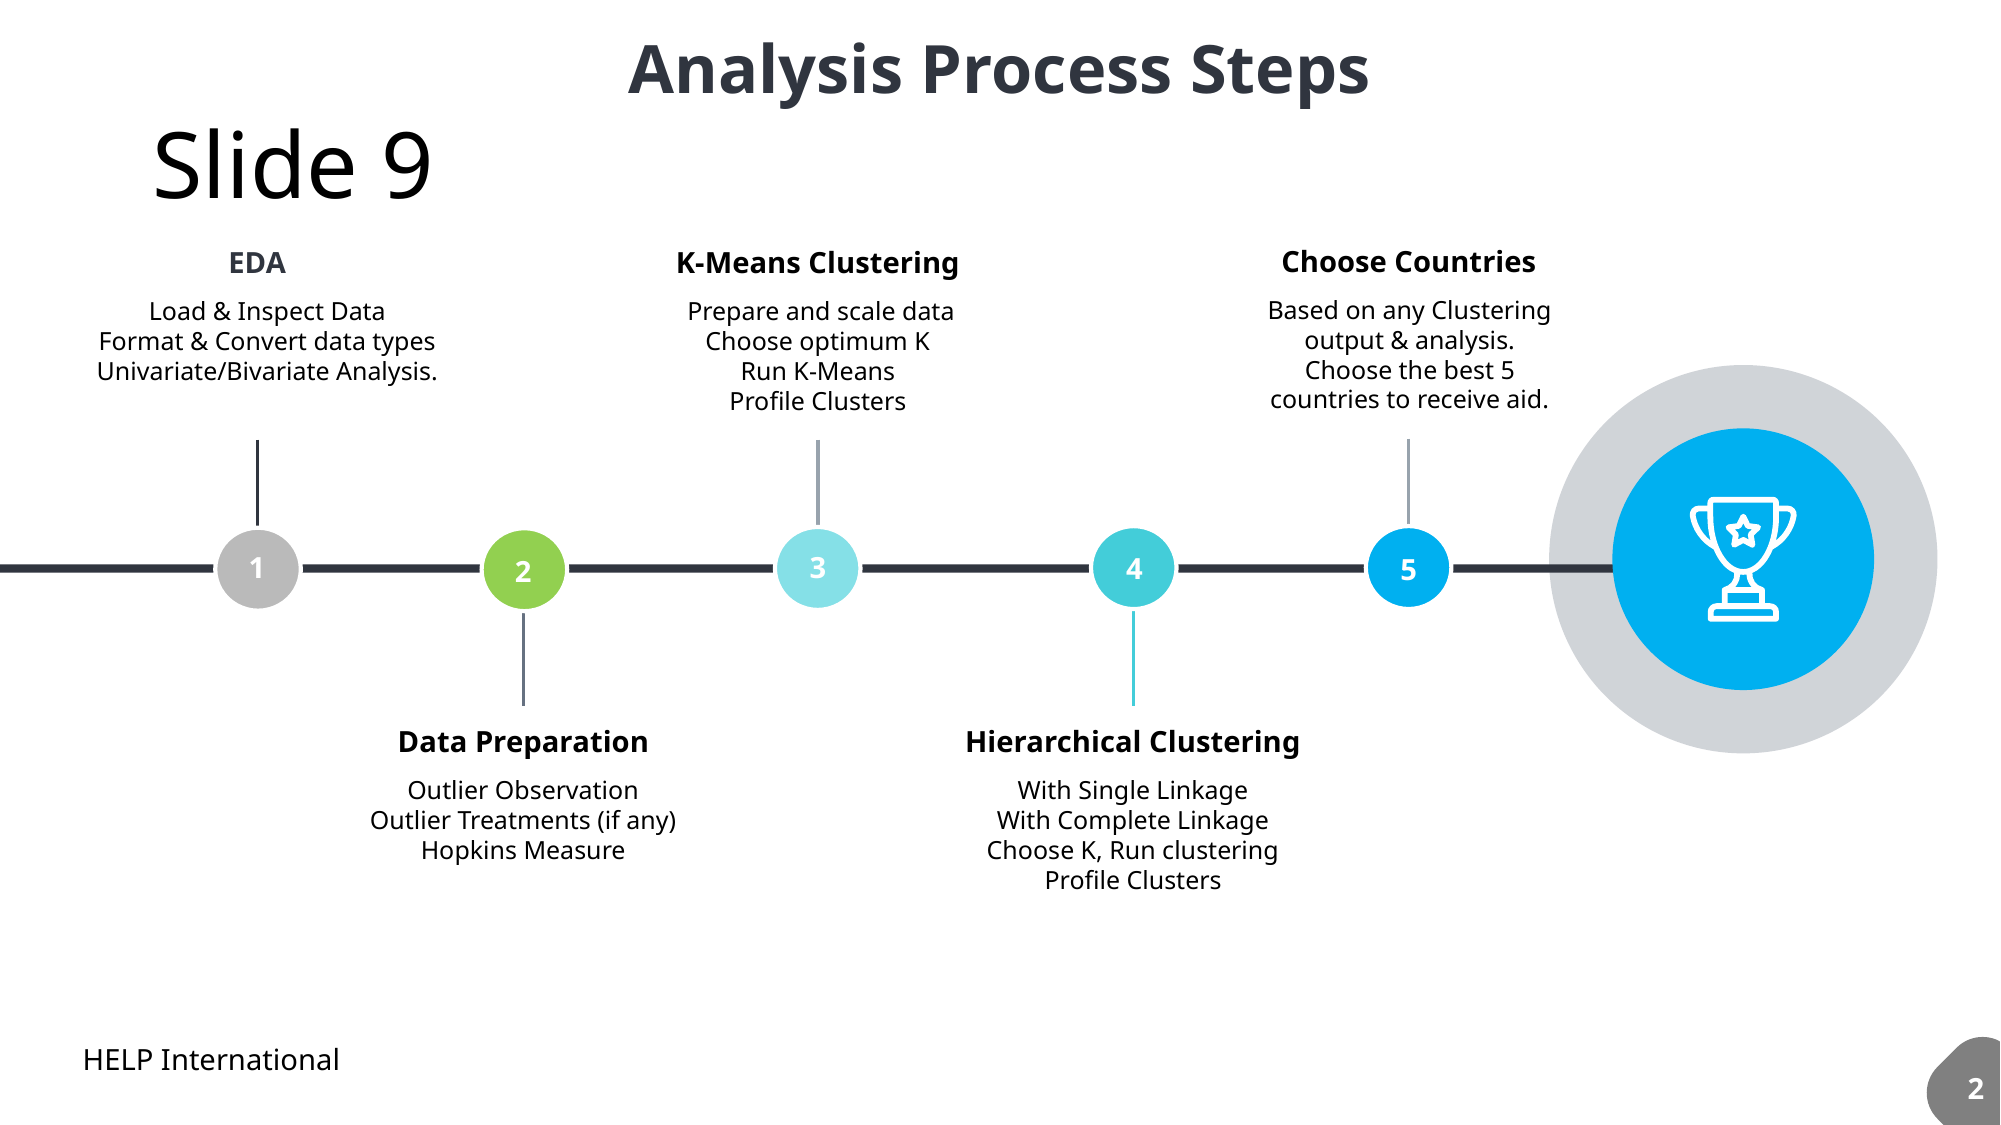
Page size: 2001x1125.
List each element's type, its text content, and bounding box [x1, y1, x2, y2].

text_box [862, 563, 1090, 574]
text_box 3 [809, 549, 827, 585]
text_box 2 [1952, 1063, 2000, 1113]
text_box [568, 563, 774, 574]
text_box Analysis Process Steps [628, 27, 1372, 59]
text_box [1611, 427, 1876, 692]
text_box 4 [1126, 550, 1143, 586]
text_box [1089, 525, 1178, 611]
text_box HELP International [82, 1040, 341, 1076]
text_box [773, 525, 862, 611]
text_box 5 [1400, 551, 1418, 587]
text_box [302, 563, 480, 574]
text_box Outlier Observation Outlier Treatments (if any) Hopkins Measure [346, 774, 700, 865]
text_box [480, 527, 569, 613]
text_box Based on any Clustering output & analysis. Choose the best 5 countries to receive aid. [1251, 294, 1569, 415]
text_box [1689, 496, 1798, 622]
title Slide 9 [137, 59, 1863, 278]
text_box [1178, 563, 1365, 574]
text_box Prepare and scale data Choose optimum K Run K-Means Profile Clusters [641, 295, 995, 415]
text_box [0, 563, 214, 574]
text_box Data Preparation [397, 723, 650, 759]
text_box Load & Inspect Data Format & Convert data types Univariate/Bivariate Analysis. [80, 295, 455, 386]
text_box [1925, 1035, 2000, 1125]
text_box With Single Linkage With Complete Linkage Choose K, Run clustering Profile Clusters [956, 774, 1310, 895]
text_box [214, 526, 302, 612]
text_box [1364, 525, 1453, 611]
text_box Choose Countries [1281, 243, 1537, 279]
text_box 2 [514, 553, 532, 589]
text_box Hierarchical Clustering [965, 723, 1302, 759]
text_box 1 [248, 549, 266, 585]
text_box [1548, 363, 1939, 755]
text_box [1453, 563, 1612, 574]
